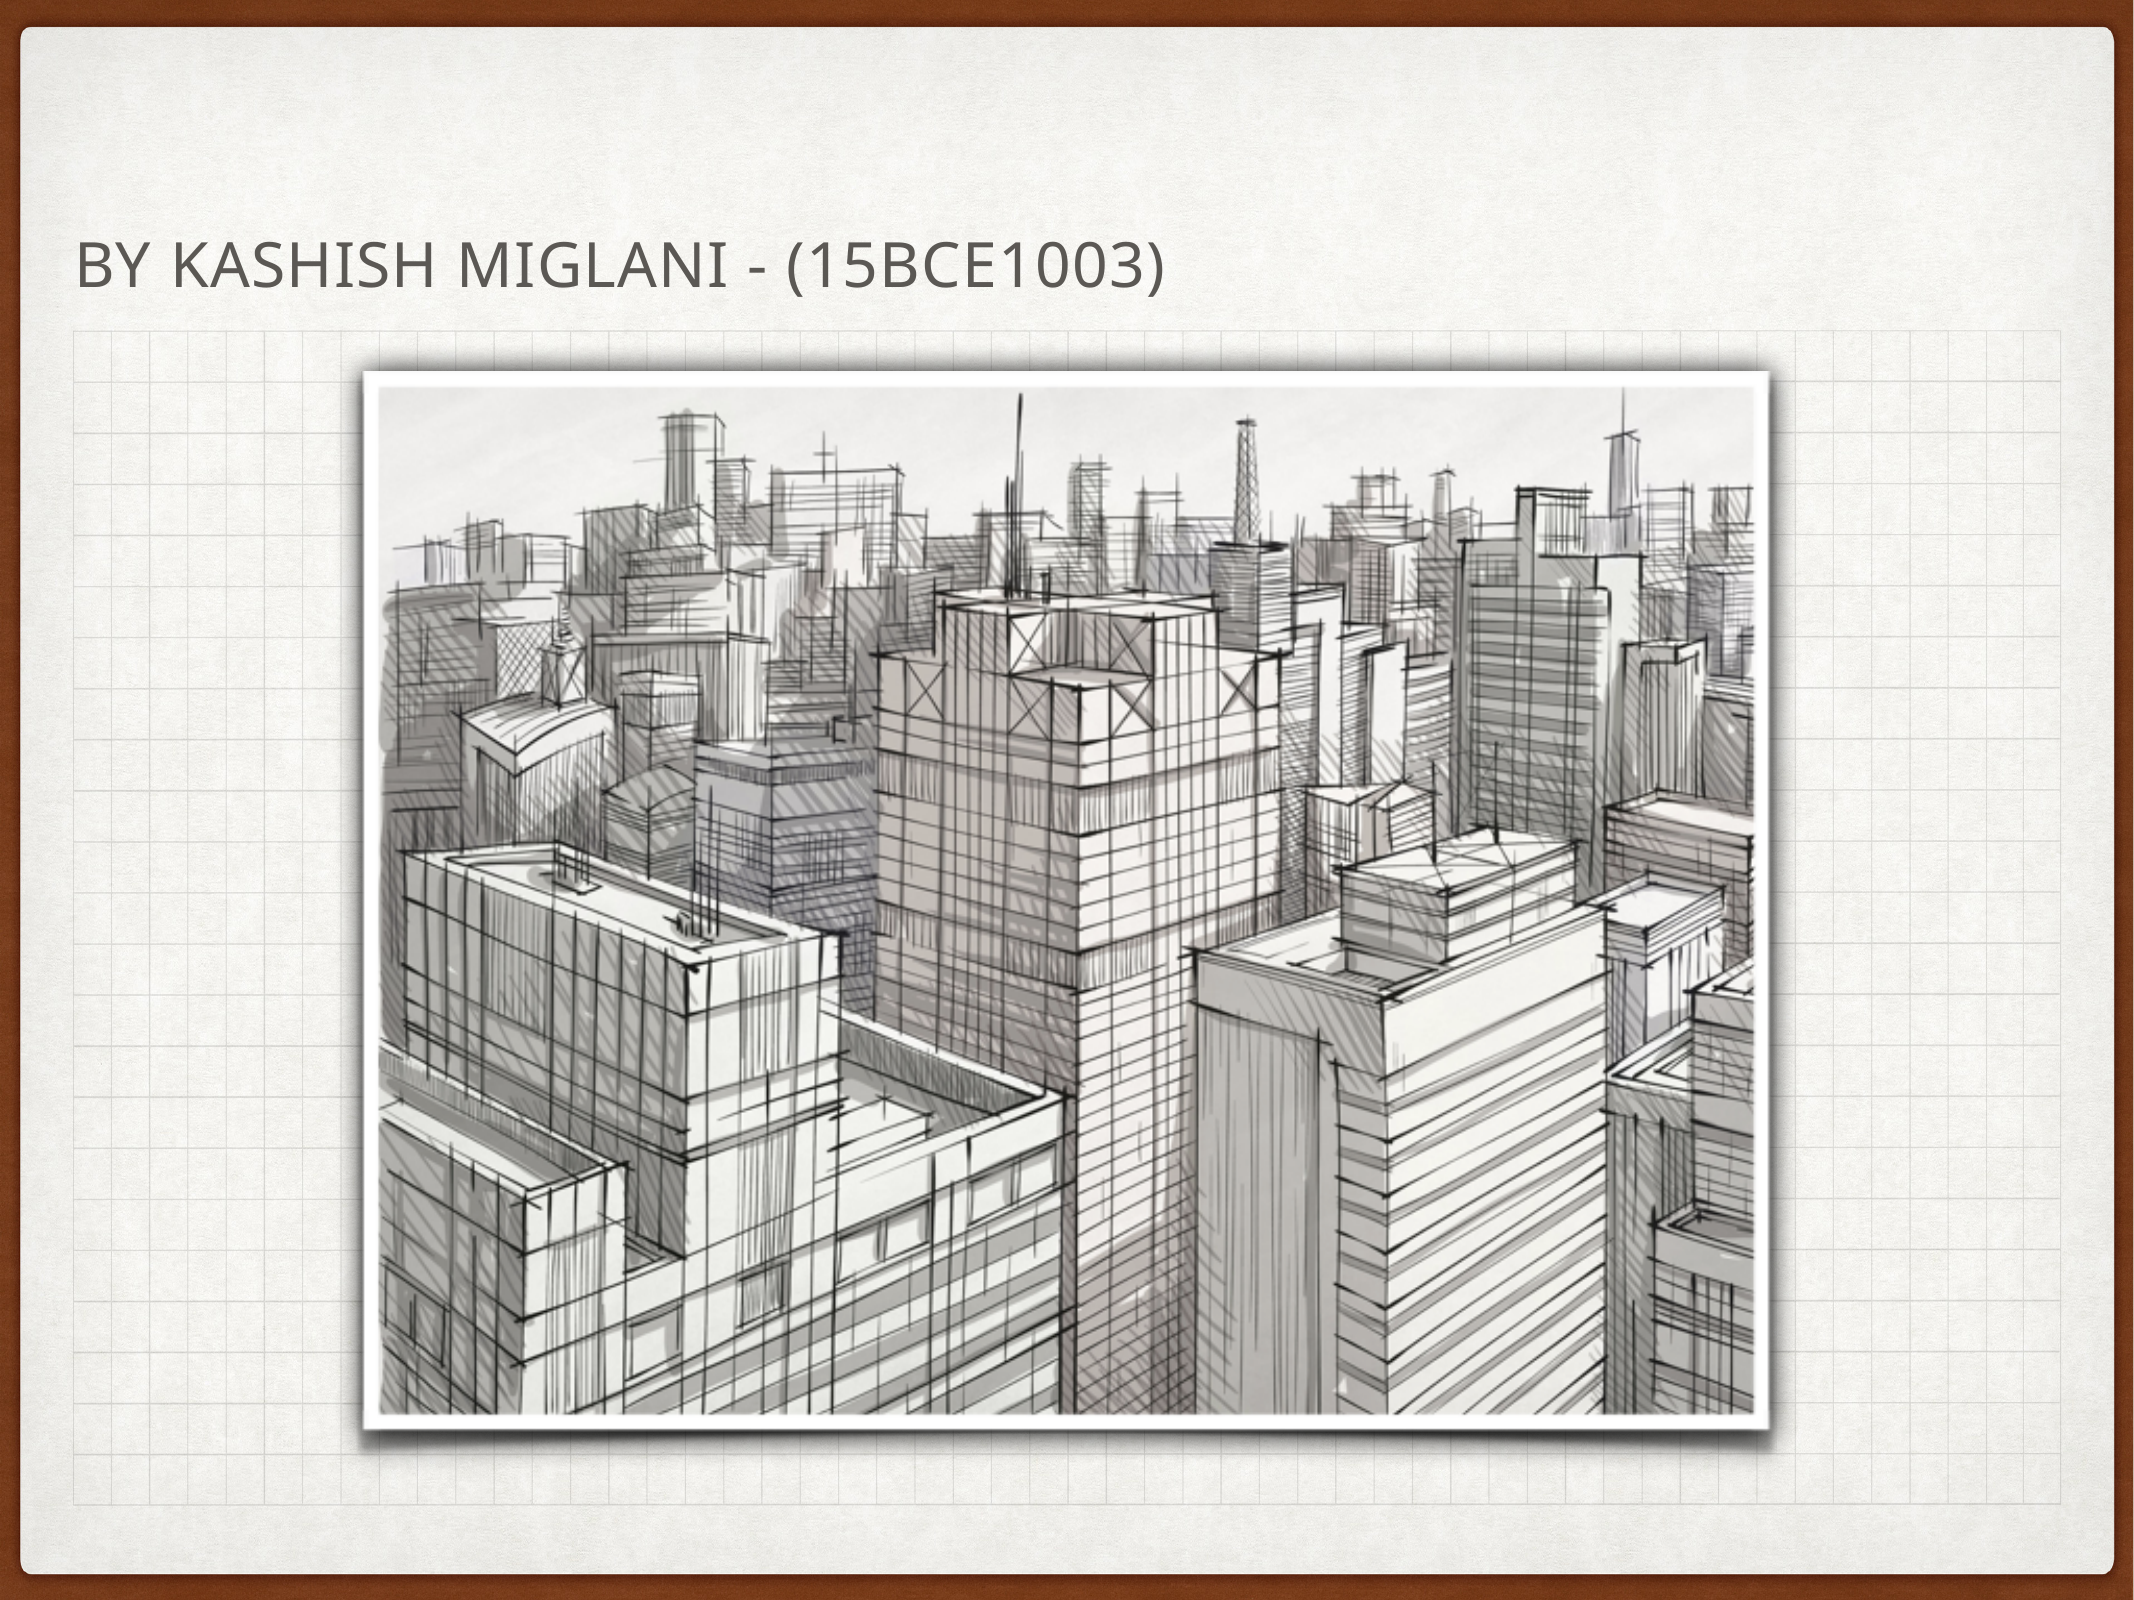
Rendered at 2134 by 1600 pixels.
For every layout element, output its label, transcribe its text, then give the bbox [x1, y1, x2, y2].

title By kashish Miglani - (15BCE1003) [69, 220, 1417, 314]
picture [0, 0, 2134, 1600]
